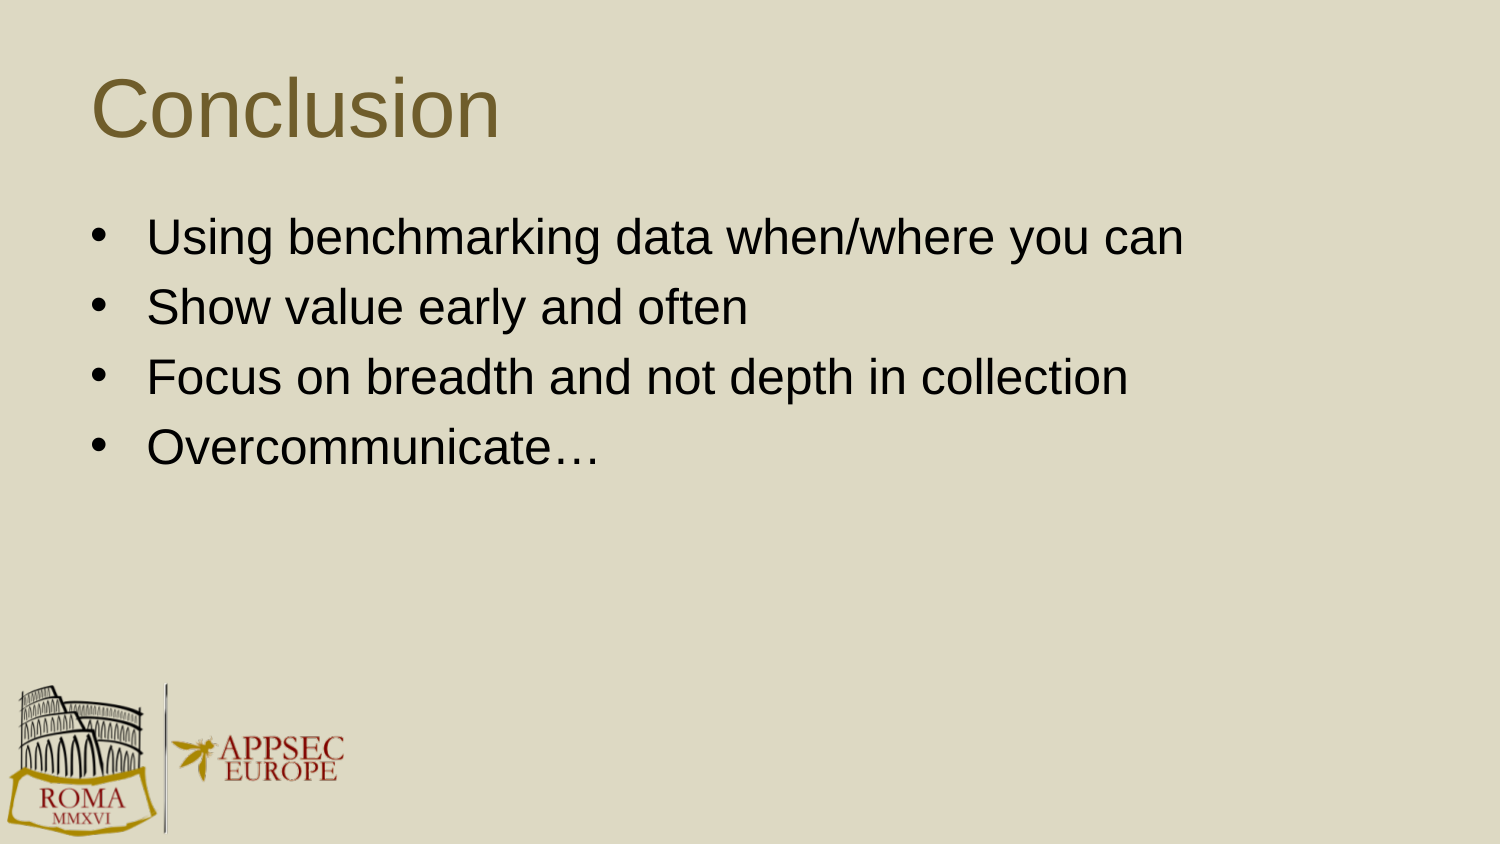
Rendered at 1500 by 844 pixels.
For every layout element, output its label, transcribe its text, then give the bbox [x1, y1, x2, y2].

list Using benchmarking data when/where you can Show value early and often Focus on breadth and not depth in collection Overcommunicate… [75, 196, 1425, 705]
title Conclusion [75, 33, 1425, 175]
picture [0, 621, 370, 844]
